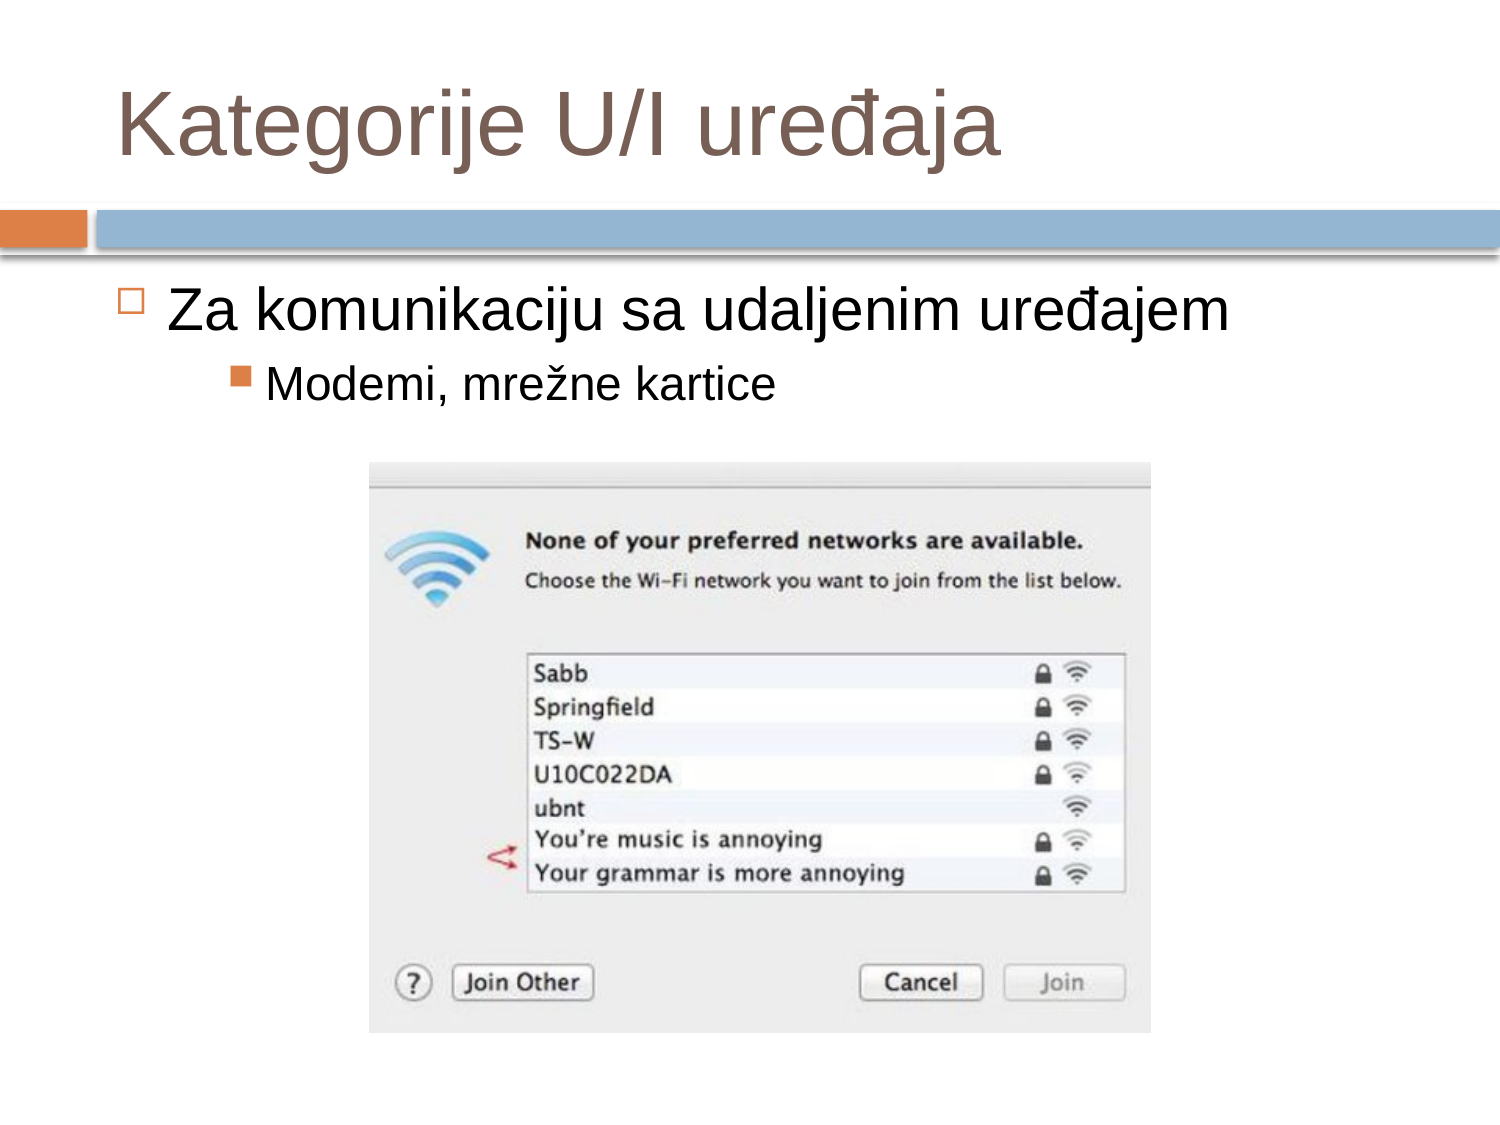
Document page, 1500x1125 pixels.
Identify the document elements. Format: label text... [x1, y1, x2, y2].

picture [369, 462, 1152, 1034]
list Za komunikaciju sa udaljenim uređajem Modemi, mrežne kartice [100, 262, 1438, 1000]
title Kategorije U/I uređaja [100, 37, 1438, 200]
